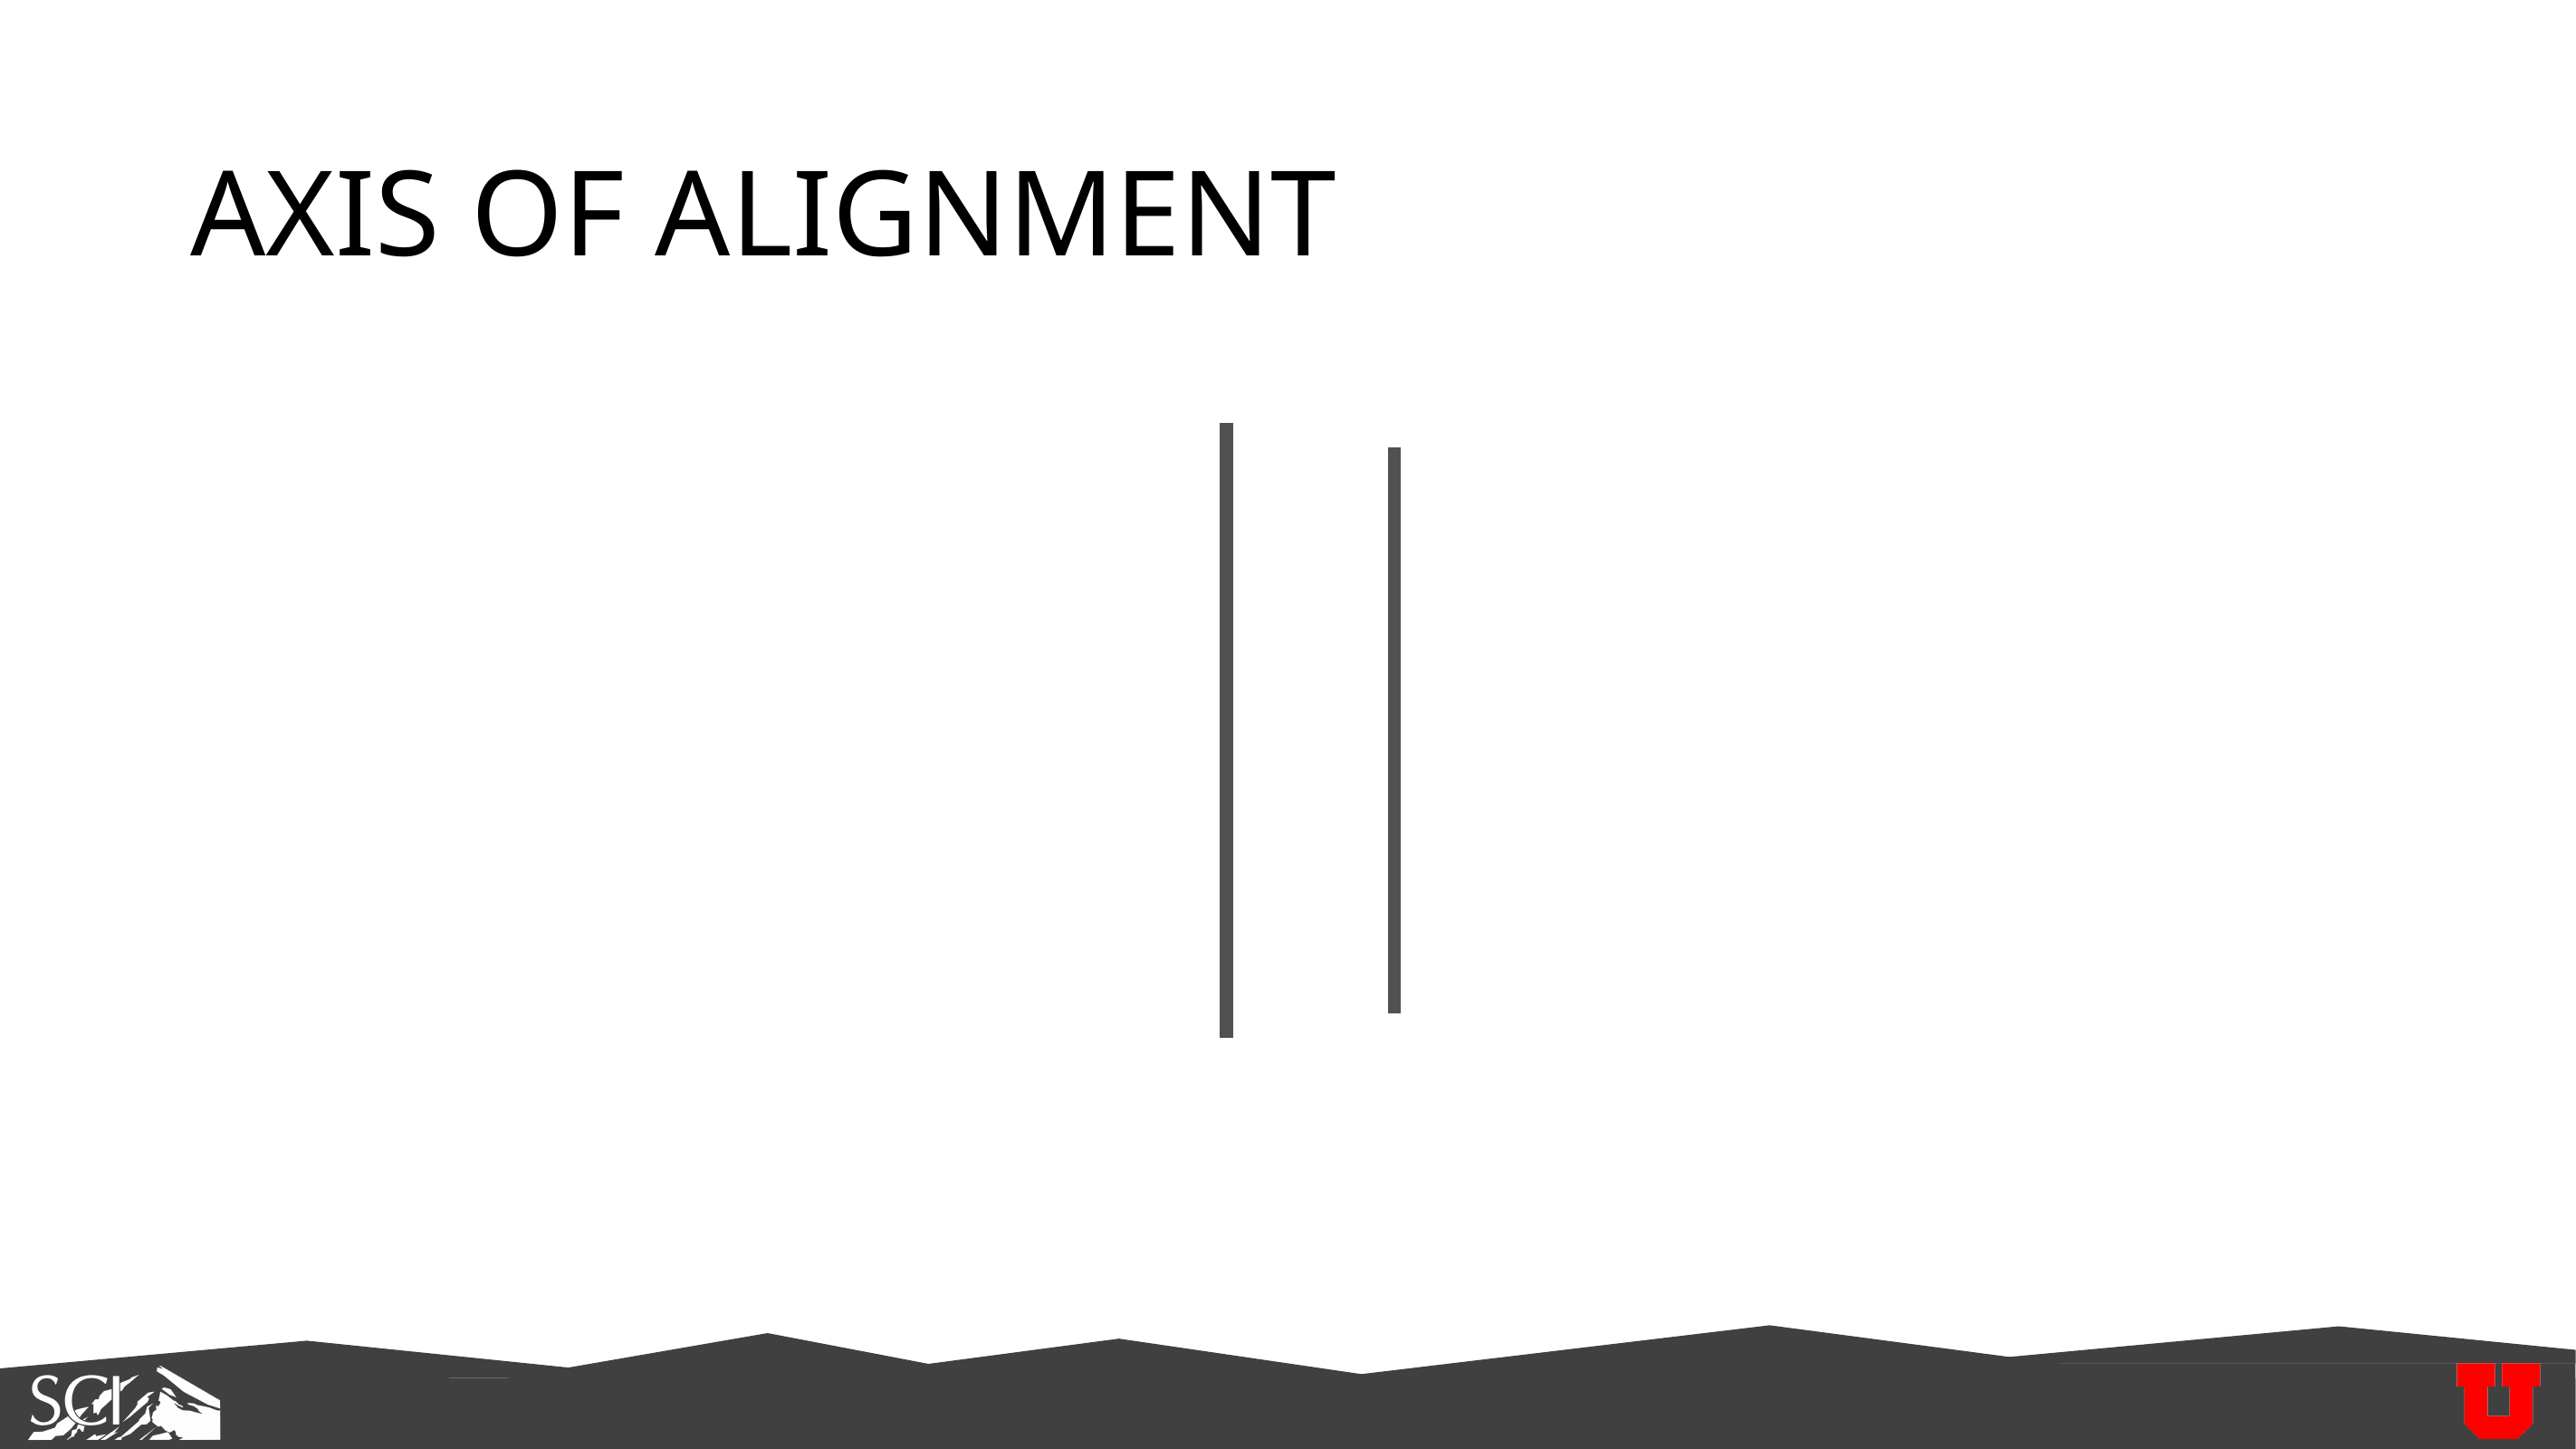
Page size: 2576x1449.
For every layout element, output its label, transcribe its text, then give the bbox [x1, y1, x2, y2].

picture [27, 1363, 222, 1442]
picture [2455, 1363, 2542, 1442]
title AXIS OF ALIGNMENT [177, 77, 2399, 358]
